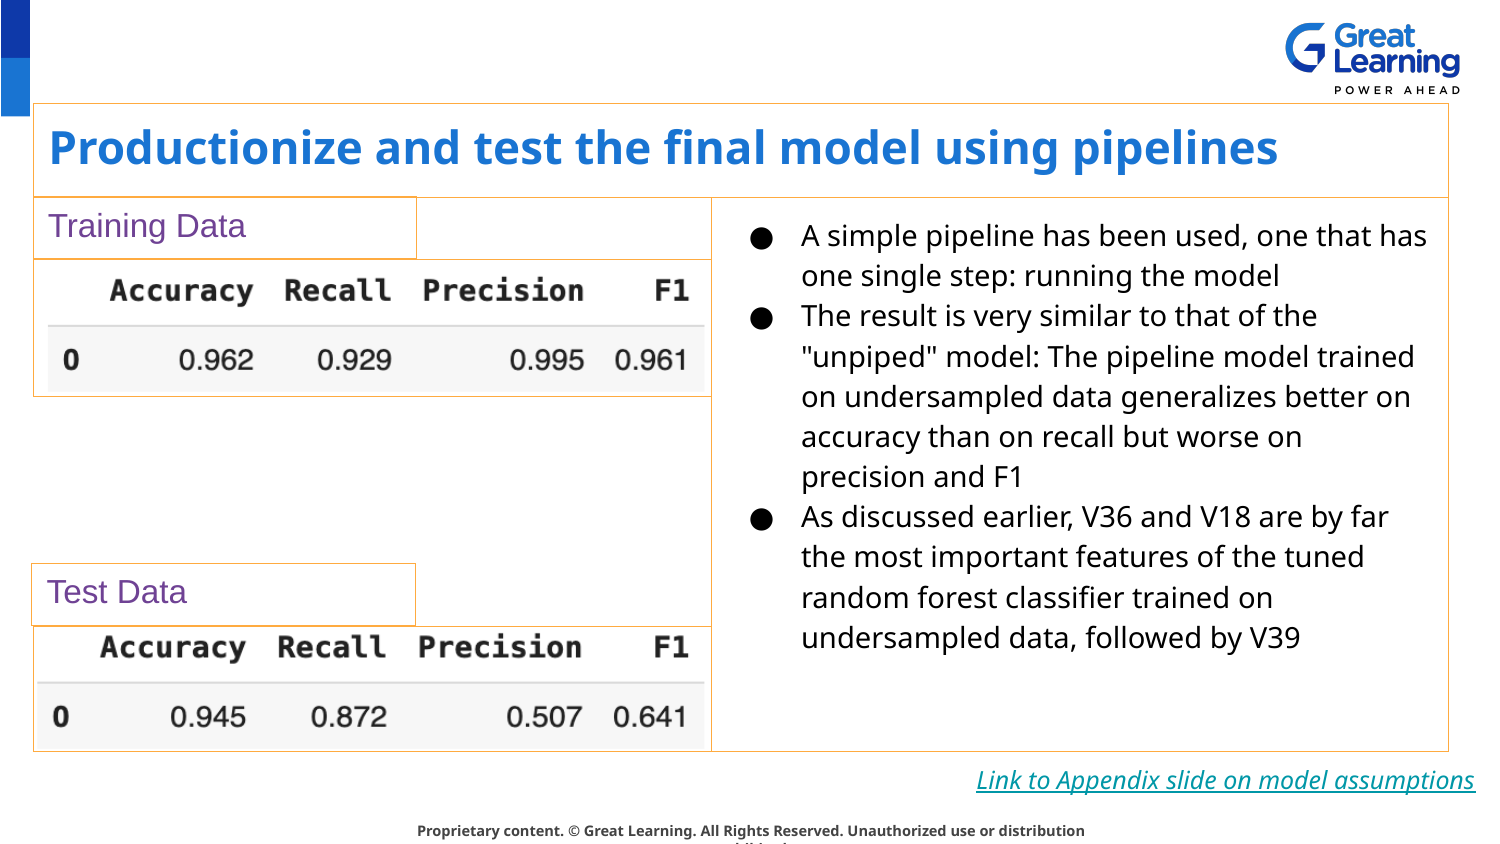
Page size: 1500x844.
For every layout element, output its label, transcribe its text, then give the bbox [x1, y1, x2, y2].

text_box Training Data [33, 196, 417, 257]
picture [1258, 11, 1487, 106]
text_box Link to Appendix slide on model assumptions [668, 749, 1491, 814]
text_box Test Data [31, 563, 416, 625]
title Productionize and test the final model using pipelines [33, 103, 1449, 198]
picture [32, 258, 712, 397]
picture [32, 626, 712, 752]
list A simple pipeline has been used, one that has one single step: running the model The result is very similar to that of the "unpiped" model: The pipeline model trained on undersampled data generalizes better on accuracy than on recall but worse on precision and F1 As discussed earlier, V36 and V18 are by far the most important features of the tuned random forest classifier trained on undersampled data, followed by V39 [711, 197, 1449, 752]
